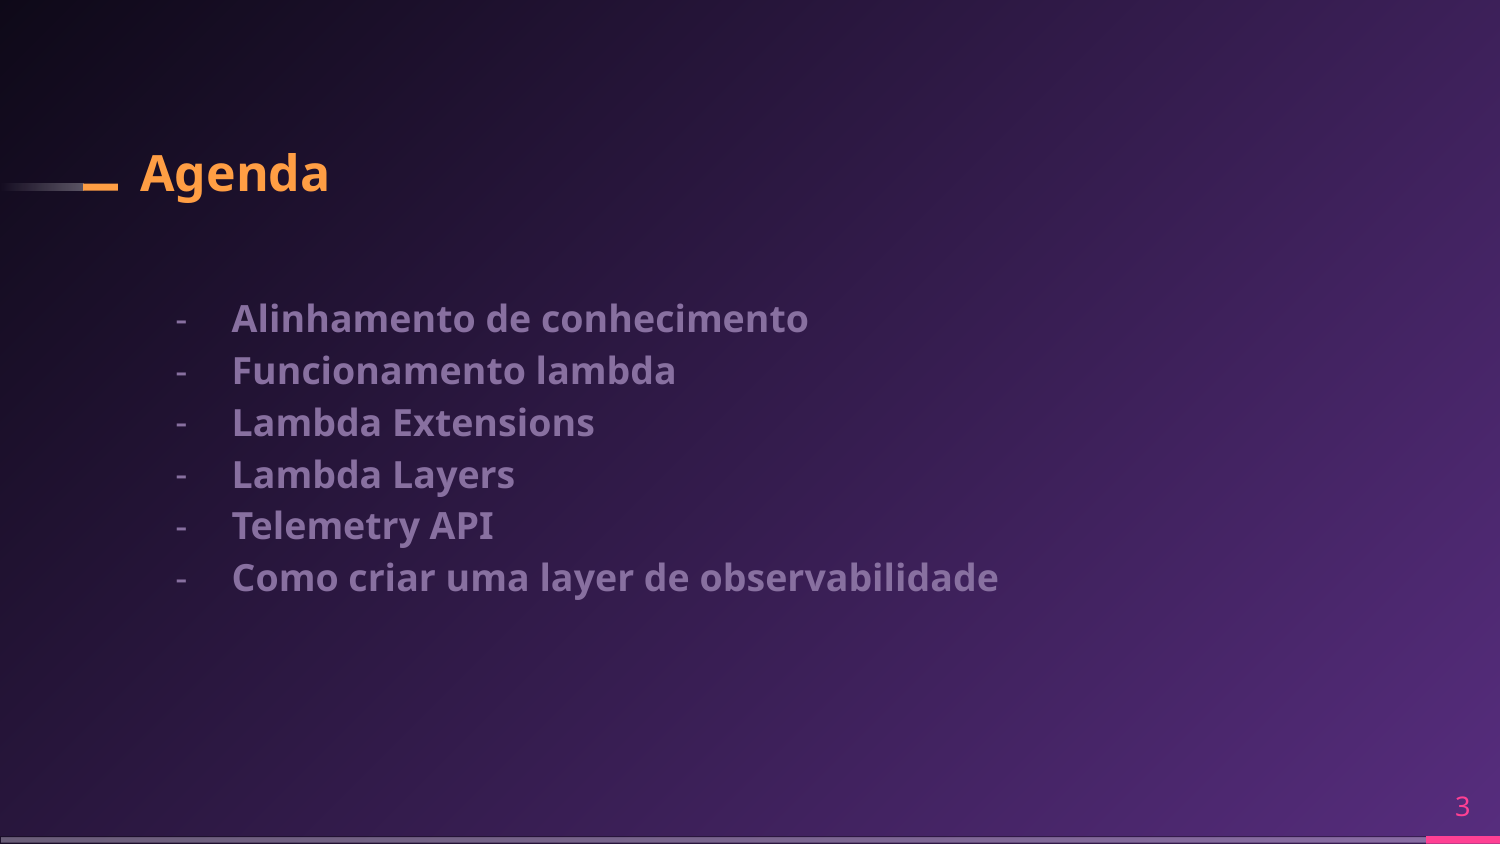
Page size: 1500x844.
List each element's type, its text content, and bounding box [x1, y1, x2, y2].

slide_number ‹#› [1426, 779, 1500, 837]
title Agenda [140, 137, 1234, 203]
subtitle Alinhamento de conhecimento Funcionamento lambda Lambda Extensions Lambda Layers Telemetry API Como criar uma layer de observabilidade [156, 288, 1161, 696]
